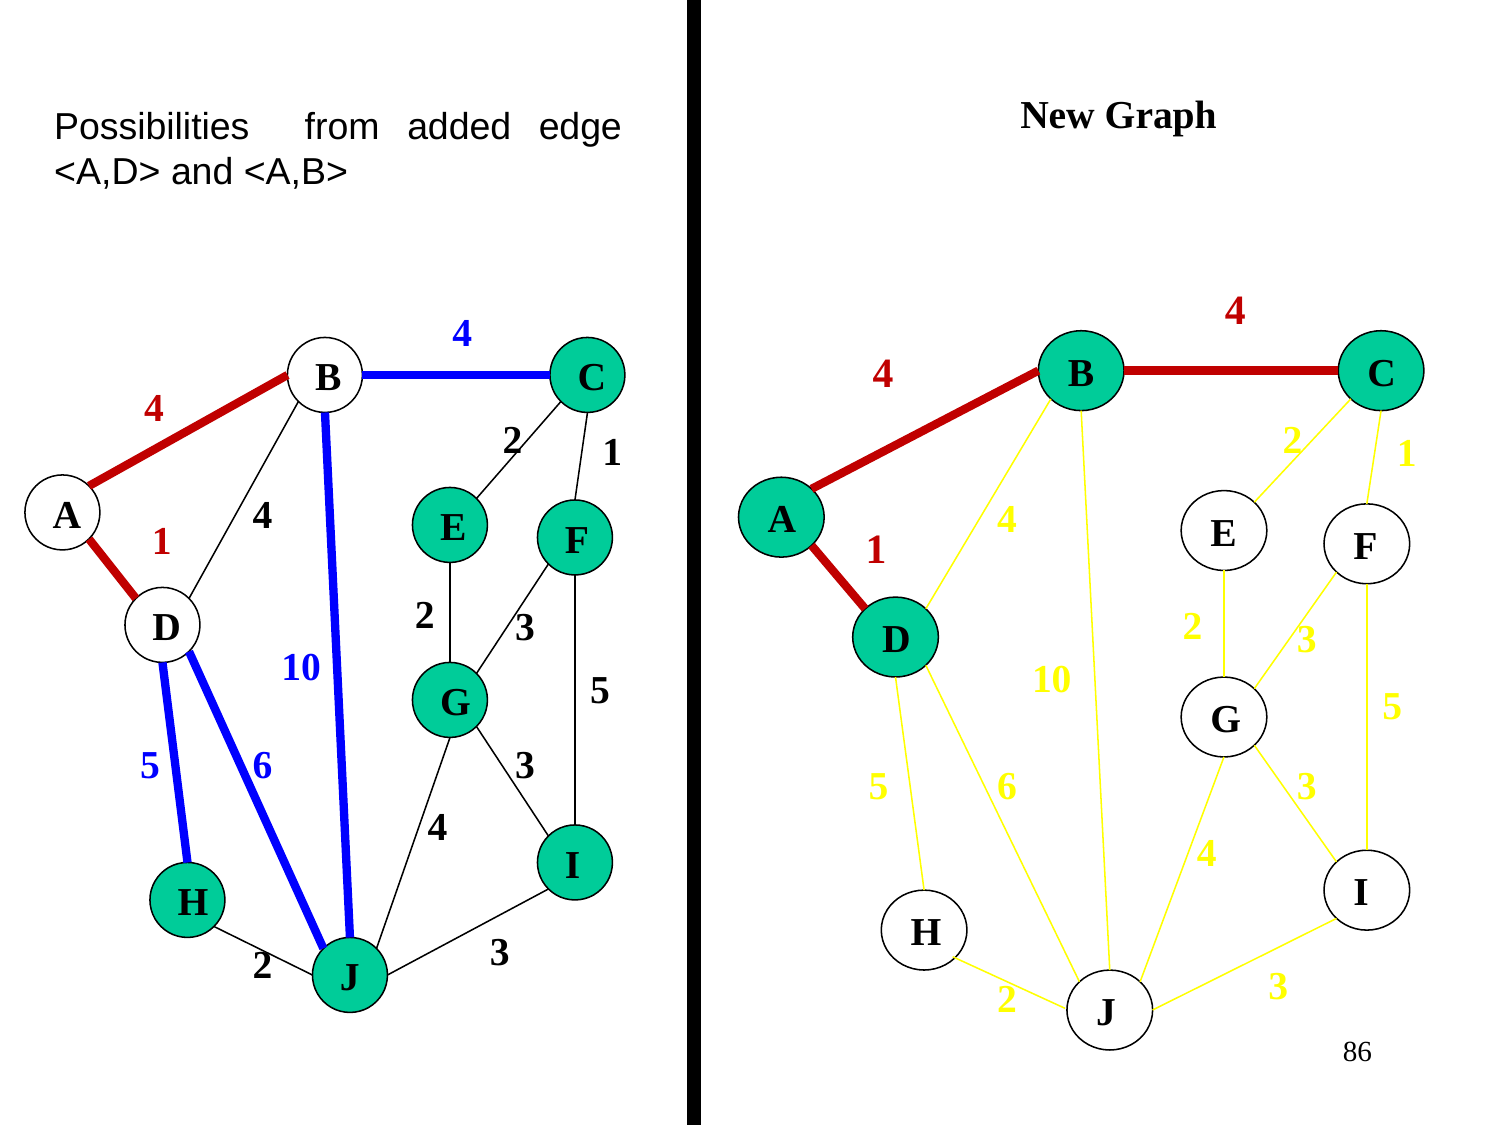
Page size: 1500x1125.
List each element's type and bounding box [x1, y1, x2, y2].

text_box [376, 737, 549, 976]
text_box [350, 965, 354, 988]
text_box [476, 563, 549, 674]
text_box [687, 0, 700, 1125]
text_box [199, 890, 203, 914]
text_box [476, 726, 549, 837]
text_box [738, 281, 1433, 1051]
text_box [39, 94, 637, 200]
text_box [570, 528, 574, 552]
text_box [899, 74, 1338, 150]
text_box [24, 337, 549, 988]
text_box [574, 412, 633, 501]
text_box [443, 692, 450, 713]
text_box [399, 587, 445, 638]
slide_number [1074, 1051, 1388, 1100]
text_box [445, 515, 449, 539]
text_box [476, 401, 562, 499]
text_box [574, 575, 620, 825]
text_box [581, 366, 588, 388]
text_box [780, 507, 792, 531]
text_box [437, 305, 483, 356]
